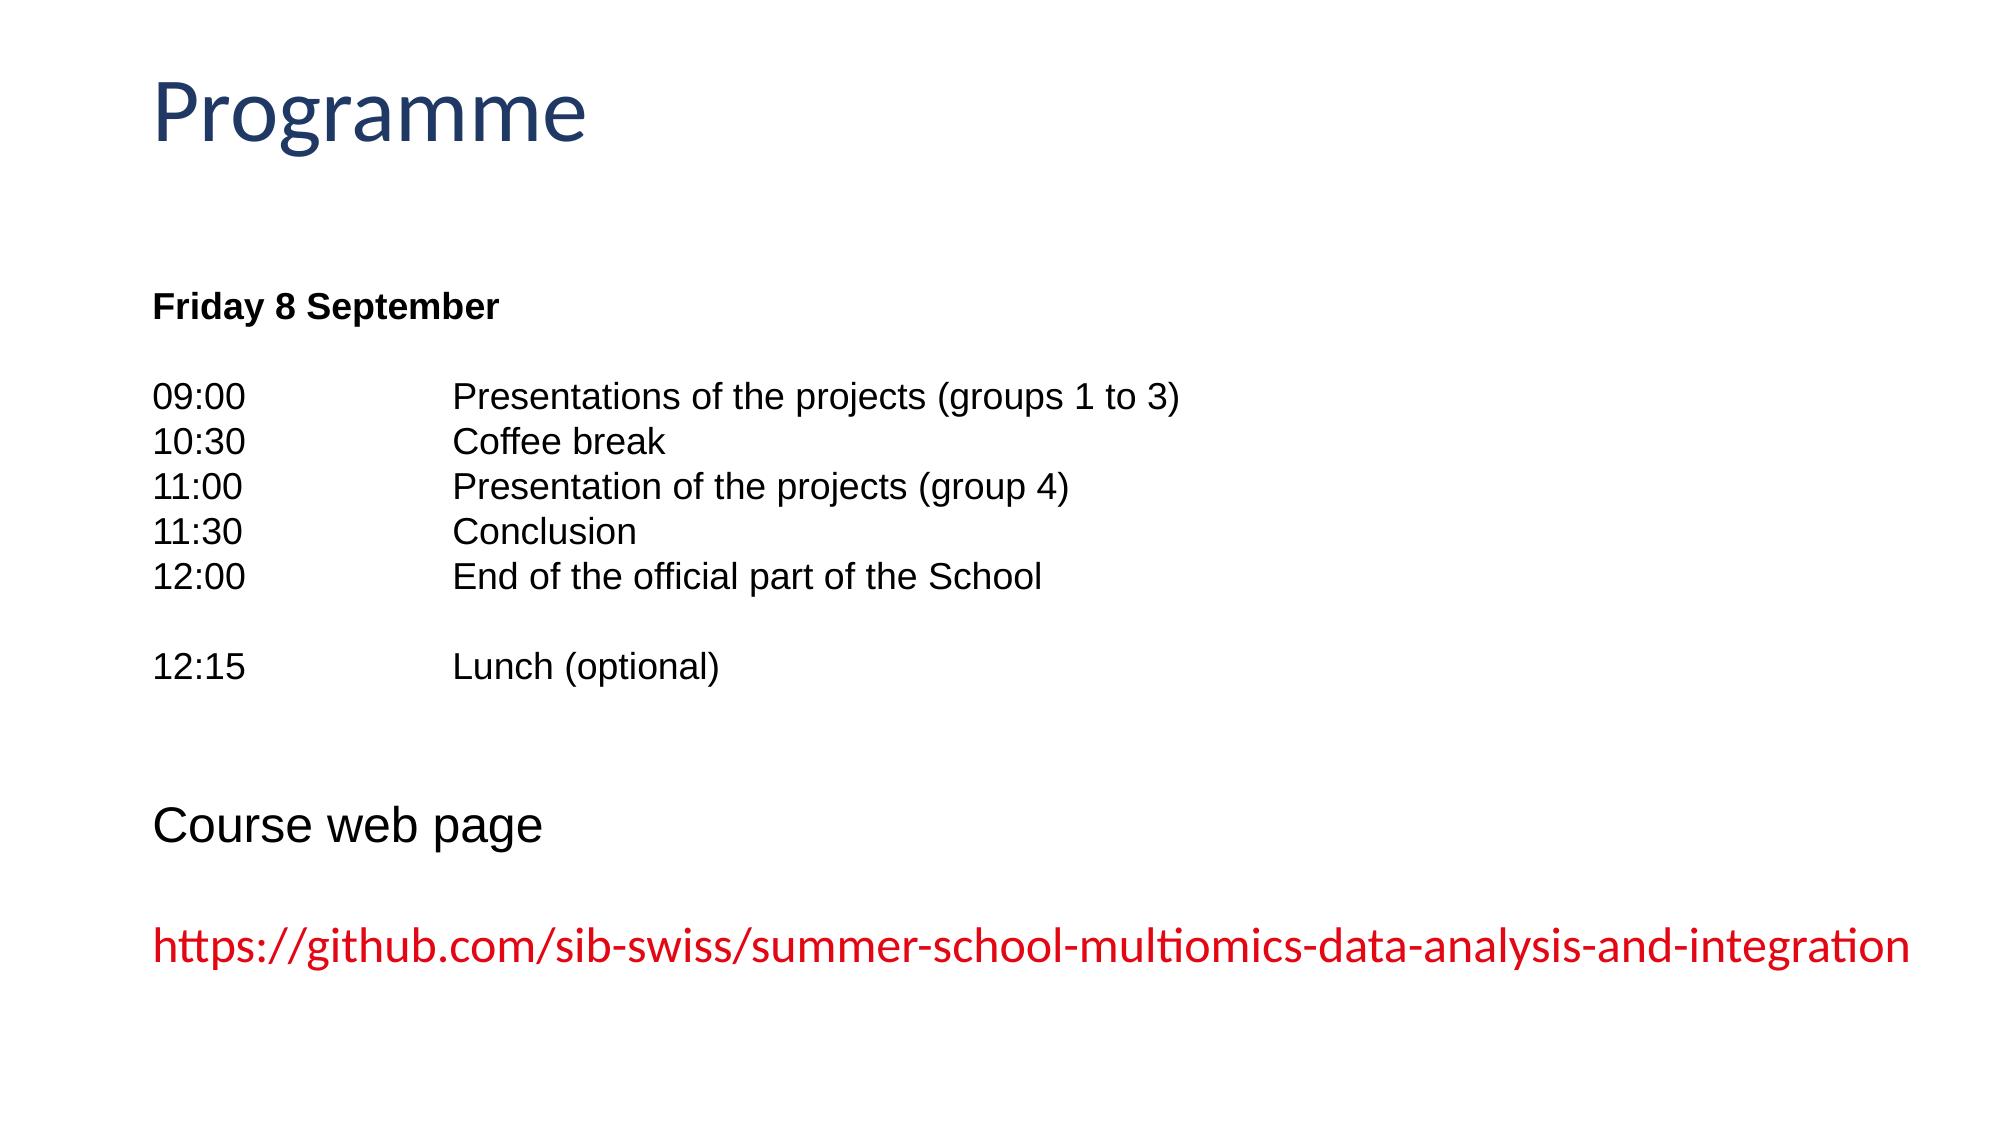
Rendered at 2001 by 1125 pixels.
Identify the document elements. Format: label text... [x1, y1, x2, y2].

title Programme [137, 3, 1863, 221]
text_box Friday 8 September 09:00 Presentations of the projects (groups 1 to 3) 10:30 Coffee break 11:00 Presentation of the projects (group 4) 11:30 Conclusion 12:00 End of the official part of the School 12:15 Lunch (optional) Course web page https://github.com/sib-swiss/summer-school-multiomics-data-analysis-and-integration [137, 274, 1931, 980]
